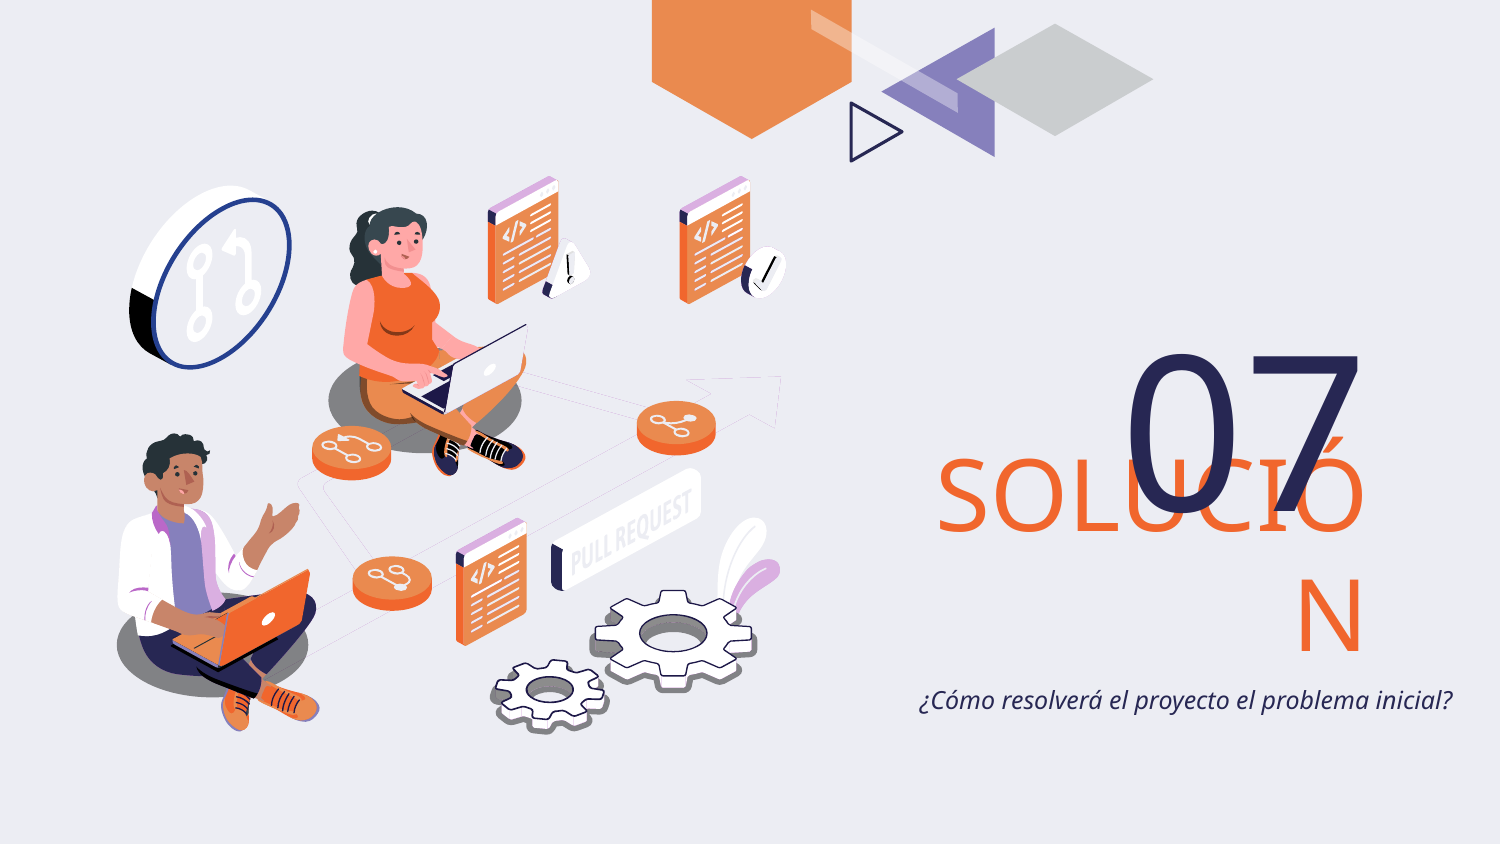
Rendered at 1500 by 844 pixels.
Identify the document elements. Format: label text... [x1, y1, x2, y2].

subtitle ¿Cómo resolverá el proyecto el problema inicial? [904, 669, 1492, 800]
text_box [116, 175, 787, 735]
title 07 [1103, 241, 1384, 467]
title SOLUCIÓN [870, 479, 1384, 686]
